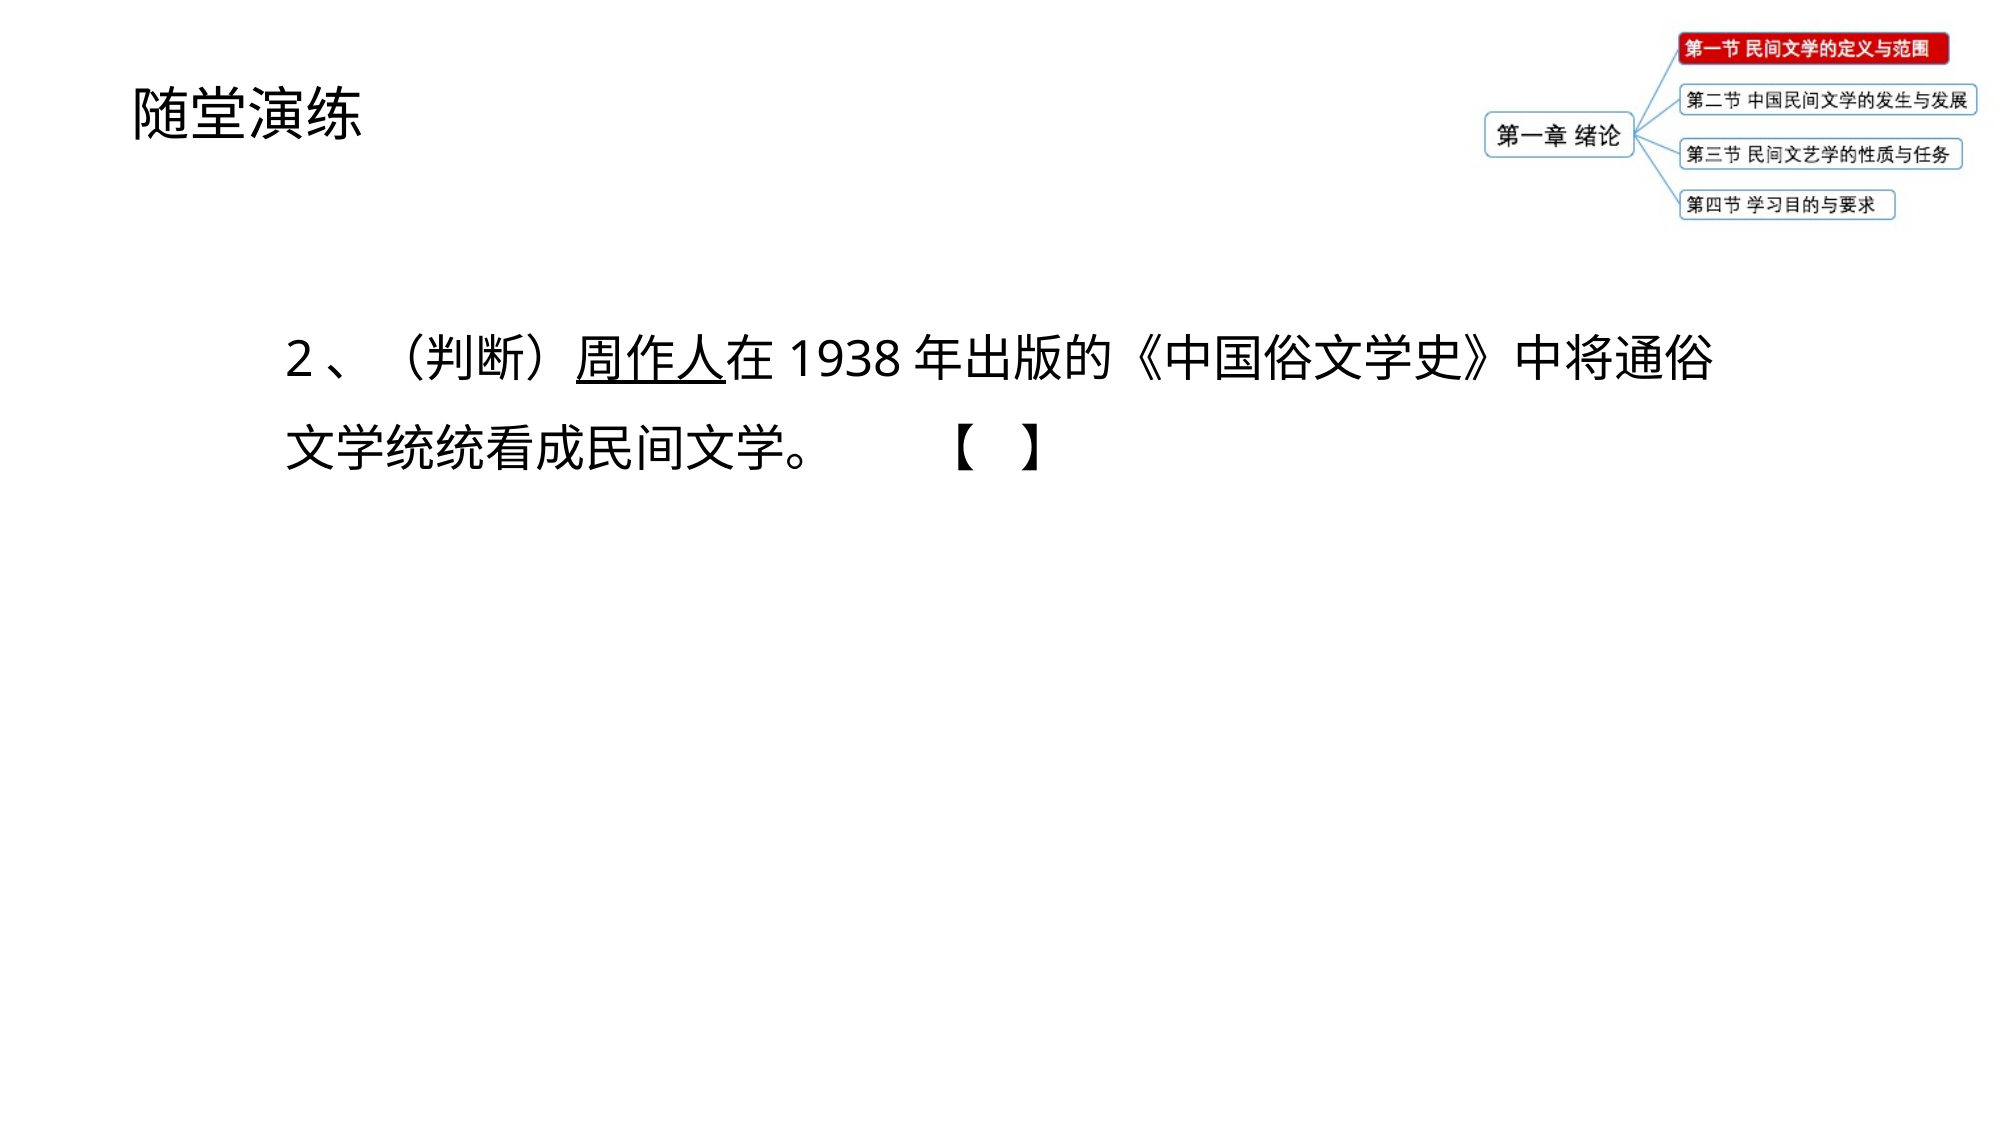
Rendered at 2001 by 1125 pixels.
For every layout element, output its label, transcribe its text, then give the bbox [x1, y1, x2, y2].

text_box 随堂演练 [116, 69, 797, 155]
text_box 2、（判断）周作人在1938年出版的《中国俗文学史》中将通俗文学统统看成民间文学。 【 】 [270, 288, 1757, 484]
picture [1470, 0, 2000, 240]
